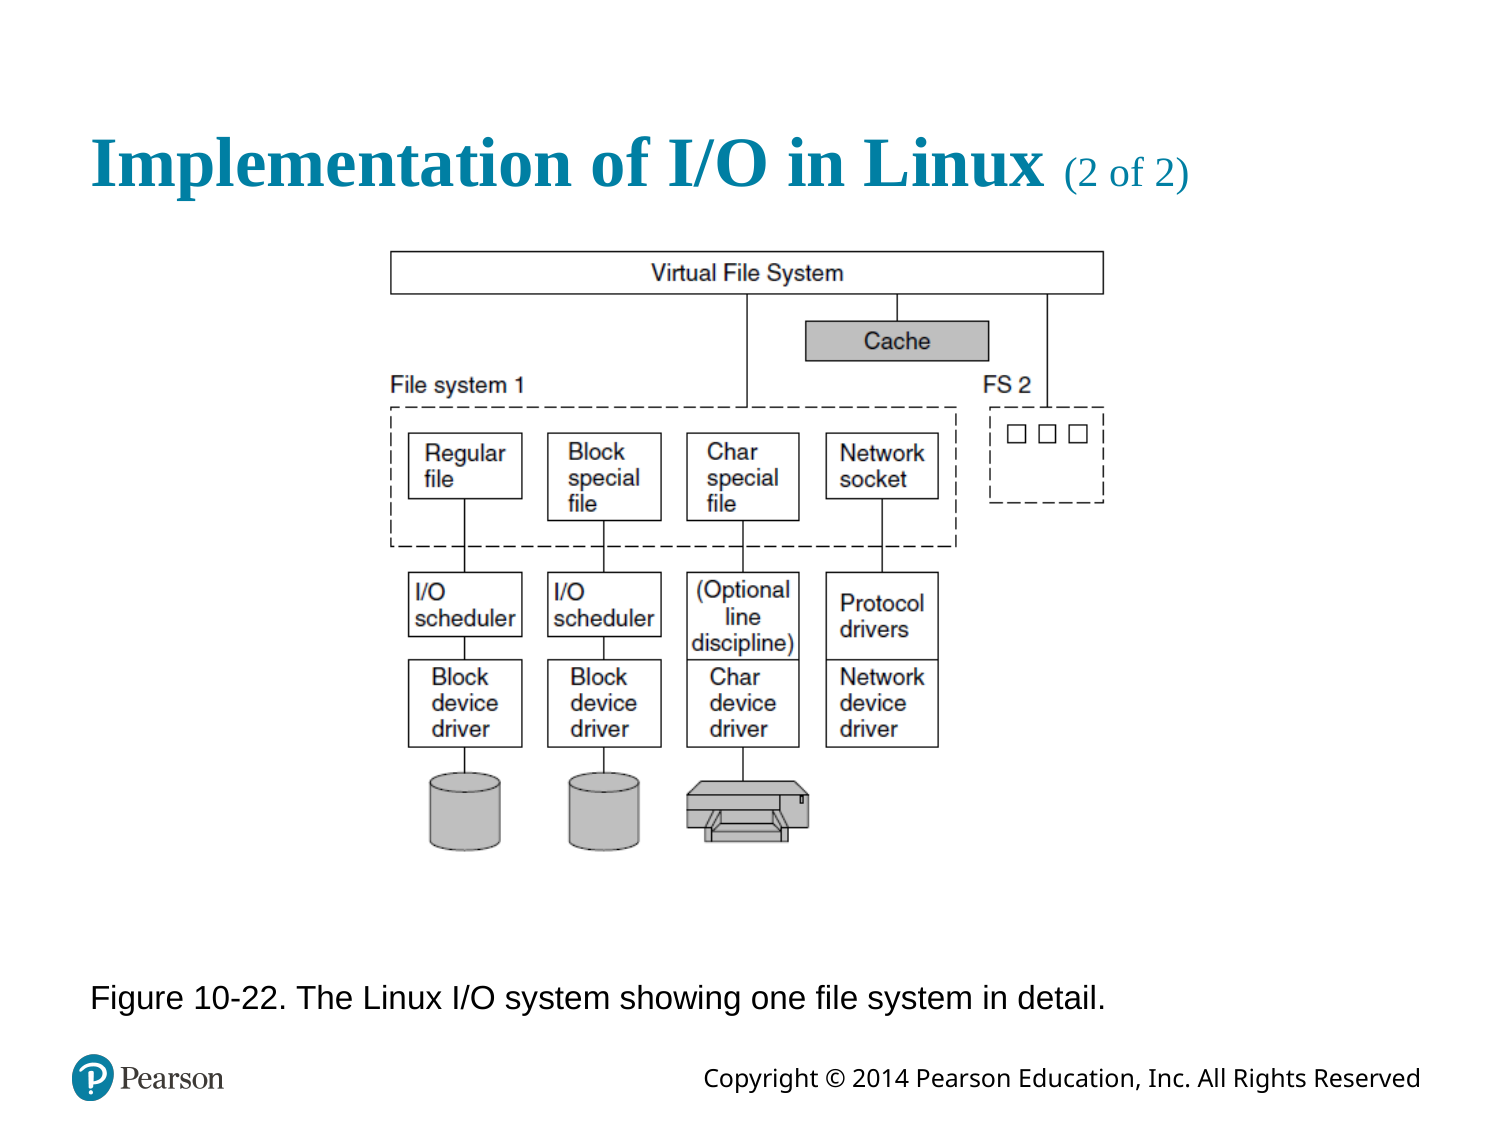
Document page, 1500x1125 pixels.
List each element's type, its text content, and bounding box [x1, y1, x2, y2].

picture [98, 1054, 224, 1101]
picture [72, 1087, 83, 1101]
picture [72, 1054, 88, 1070]
title Implementation of I/O in Linux (2 of 2) [75, 40, 1425, 216]
list Figure 10-22. The Linux I/O system showing one file system in detail. [75, 880, 1425, 1031]
picture [80, 1063, 106, 1088]
picture [373, 231, 1127, 864]
